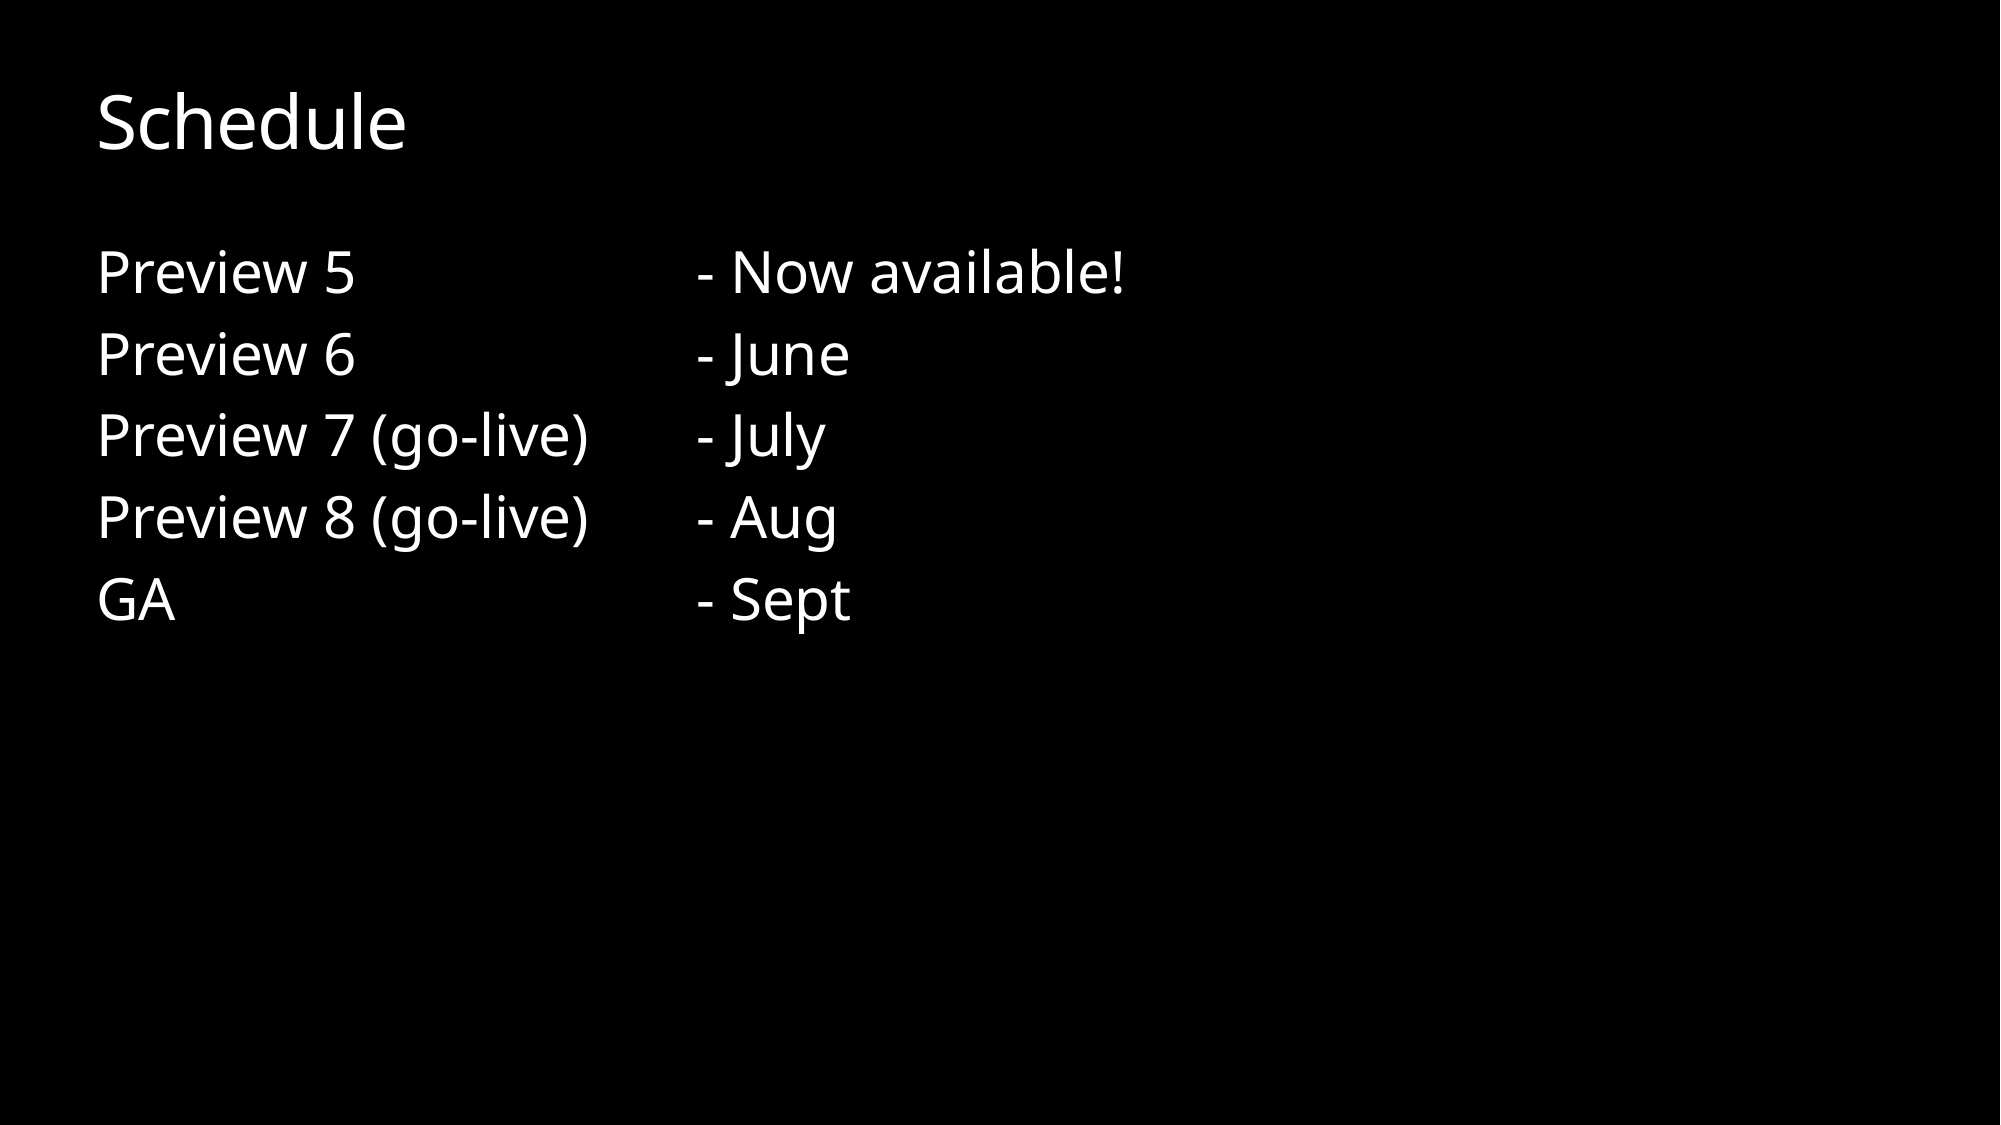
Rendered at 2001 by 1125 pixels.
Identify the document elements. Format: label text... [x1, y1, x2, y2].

title Schedule [96, 75, 1904, 166]
list Preview 5 - Now available! Preview 6 - June Preview 7 (go-live) - July Preview 8 (go-live) - Aug GA - Sept [96, 235, 1904, 646]
